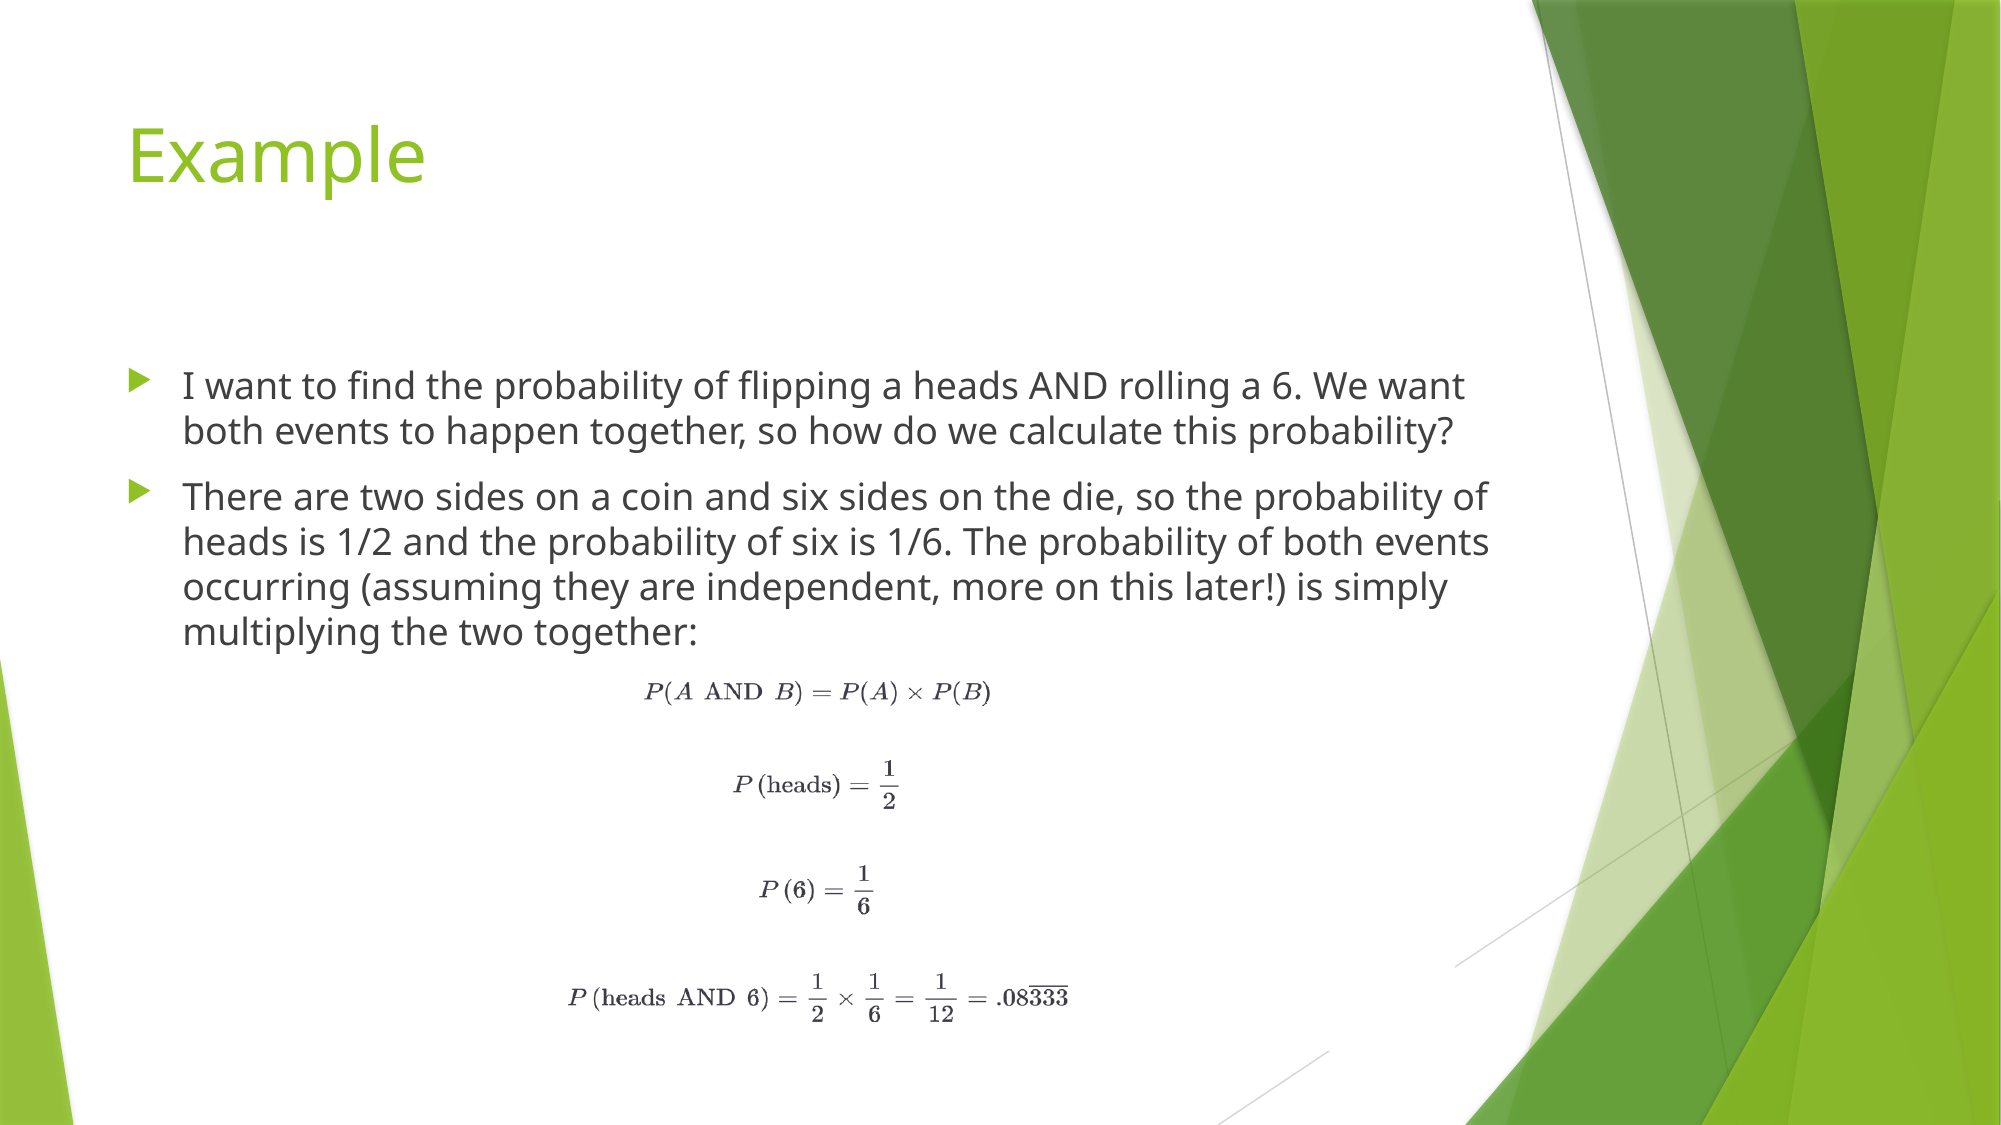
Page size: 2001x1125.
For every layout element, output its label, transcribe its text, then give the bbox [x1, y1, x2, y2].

list I want to find the probability of flipping a heads AND rolling a 6. We want both events to happen together, so how do we calculate this probability? There are two sides on a coin and six sides on the die, so the probability of heads is 1/2 and the probability of six is 1/6. The probability of both events occurring (assuming they are independent, more on this later!) is simply multiplying the two together: [111, 354, 1522, 992]
picture [319, 659, 1456, 1052]
title Example [111, 99, 1522, 317]
